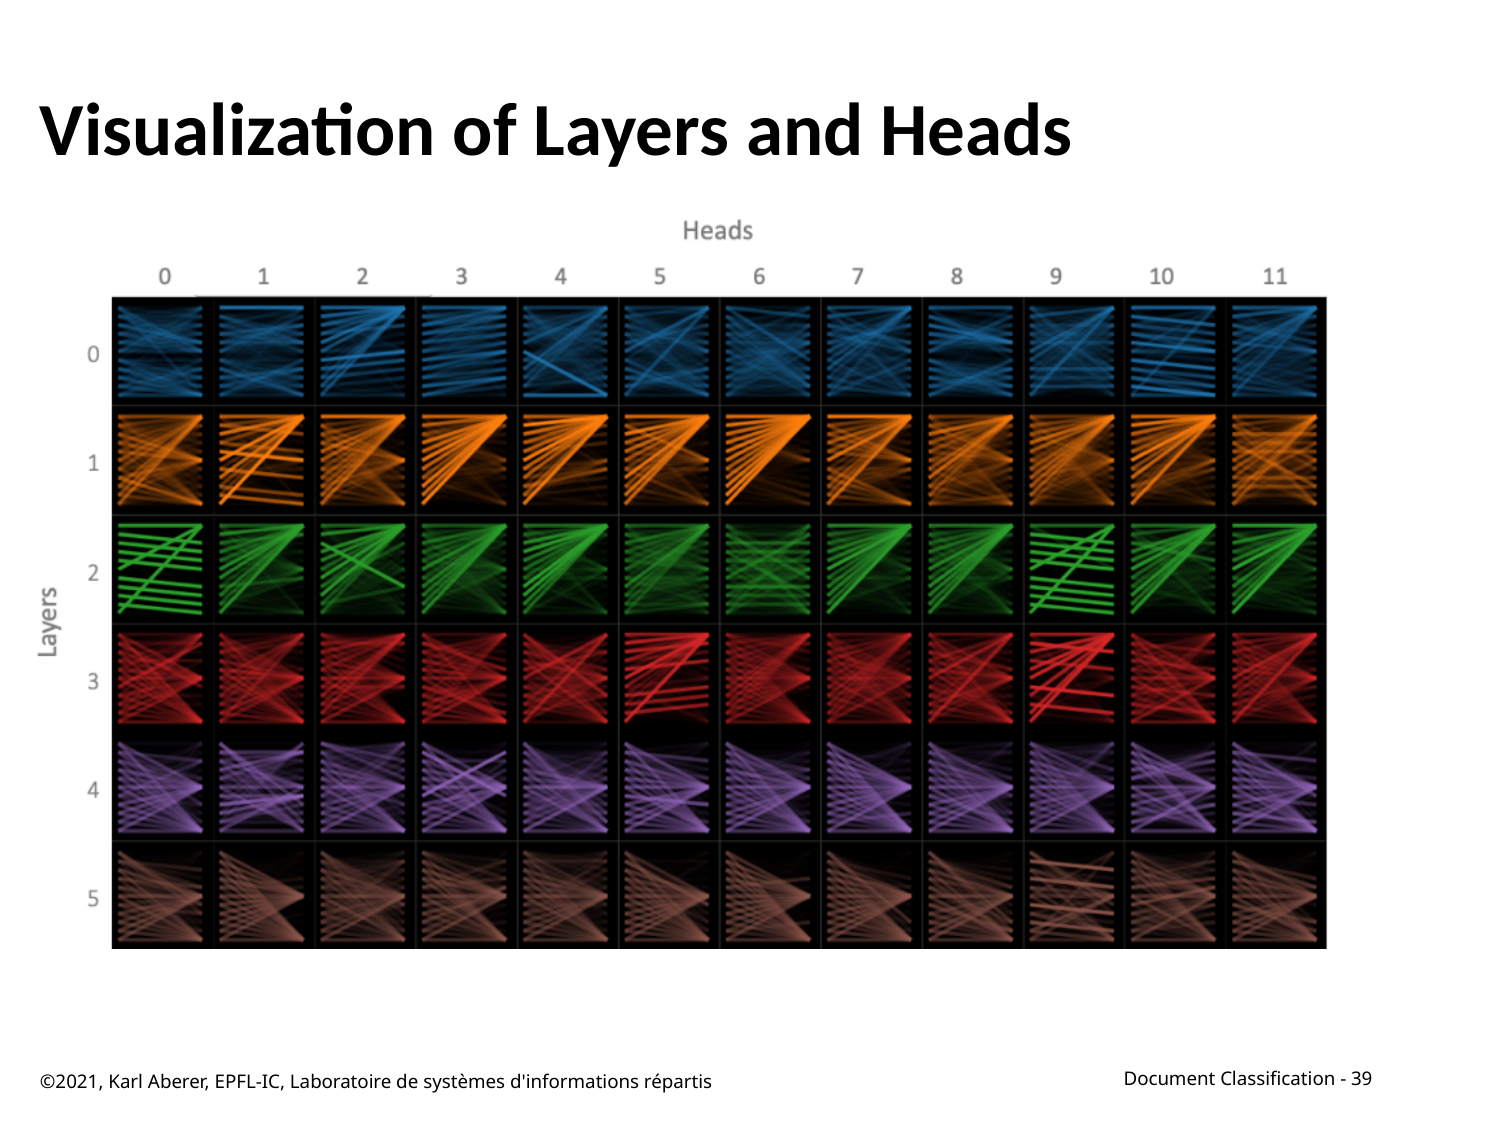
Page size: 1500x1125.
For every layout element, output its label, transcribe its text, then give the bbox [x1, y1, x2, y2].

footer ©2021, Karl Aberer, EPFL-IC, Laboratoire de systèmes d'informations répartis [24, 1062, 988, 1101]
picture [33, 217, 1328, 949]
title Visualization of Layers and Heads [24, 49, 1388, 201]
